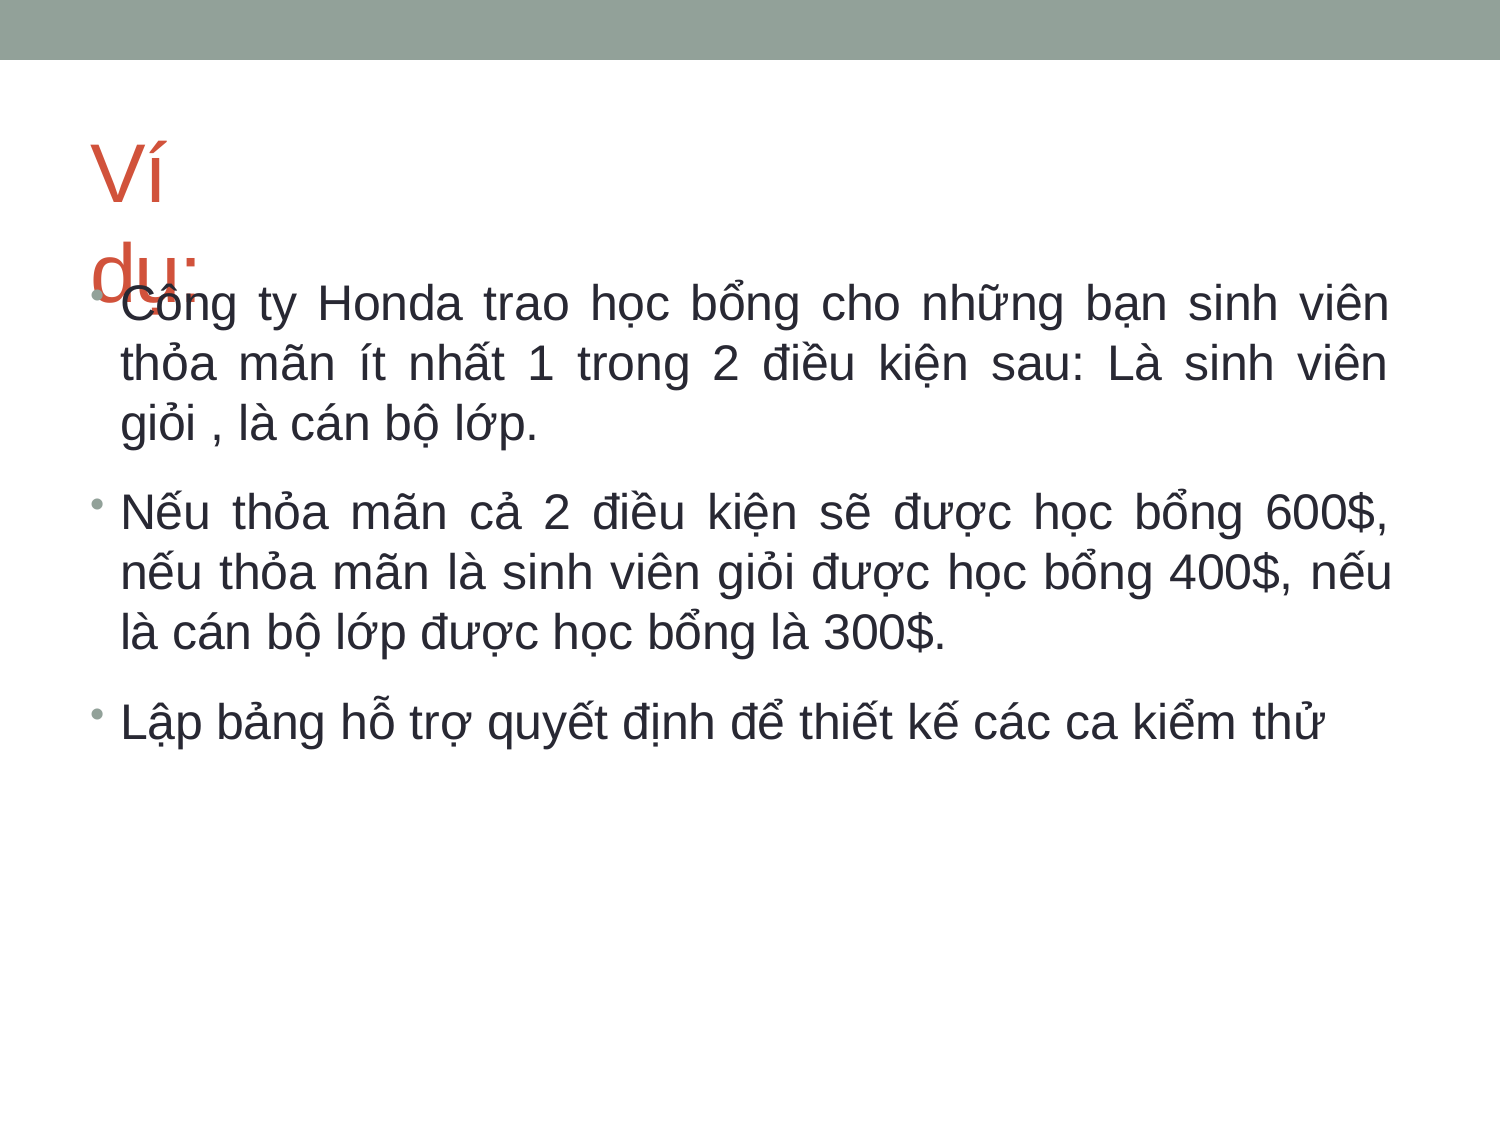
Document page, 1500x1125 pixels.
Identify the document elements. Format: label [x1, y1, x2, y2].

text_box [85, 267, 1414, 750]
title [87, 116, 300, 267]
